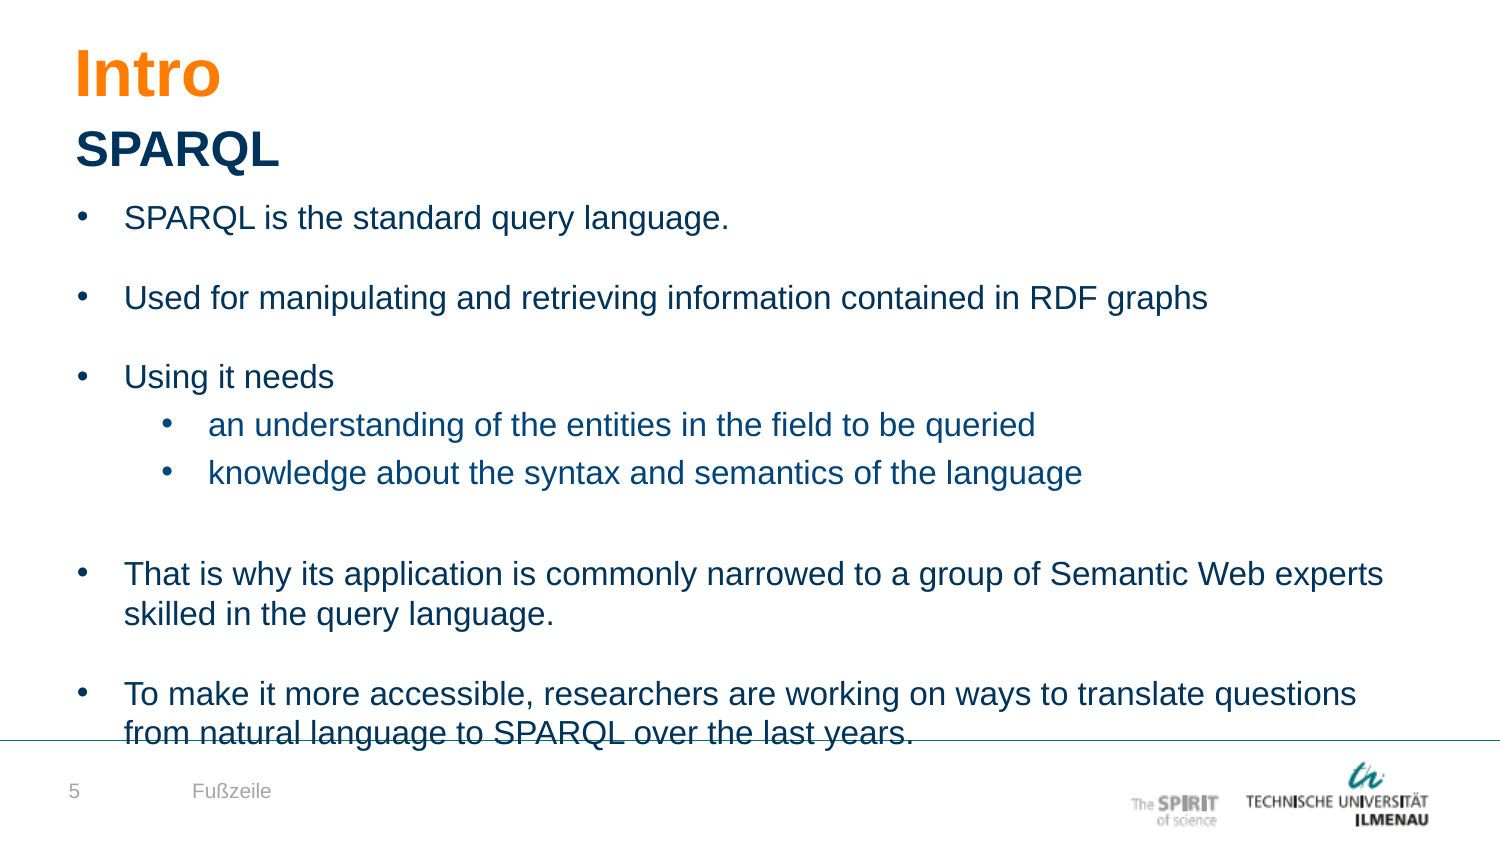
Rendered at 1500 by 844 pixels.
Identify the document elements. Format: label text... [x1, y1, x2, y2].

slide_number 5 [68, 767, 176, 813]
list SPARQL [75, 123, 1426, 182]
list SPARQL is the standard query language. Used for manipulating and retrieving information contained in RDF graphs Using it needs an understanding of the entities in the field to be queried knowledge about the syntax and semantics of the language That is why its application is commonly narrowed to a group of Semantic Web experts skilled in the query language. To make it more accessible, researchers are working on ways to translate questions from natural language to SPARQL over the last years. [76, 195, 1428, 721]
list Intro [74, 38, 1424, 124]
footer Fußzeile [176, 767, 1068, 813]
